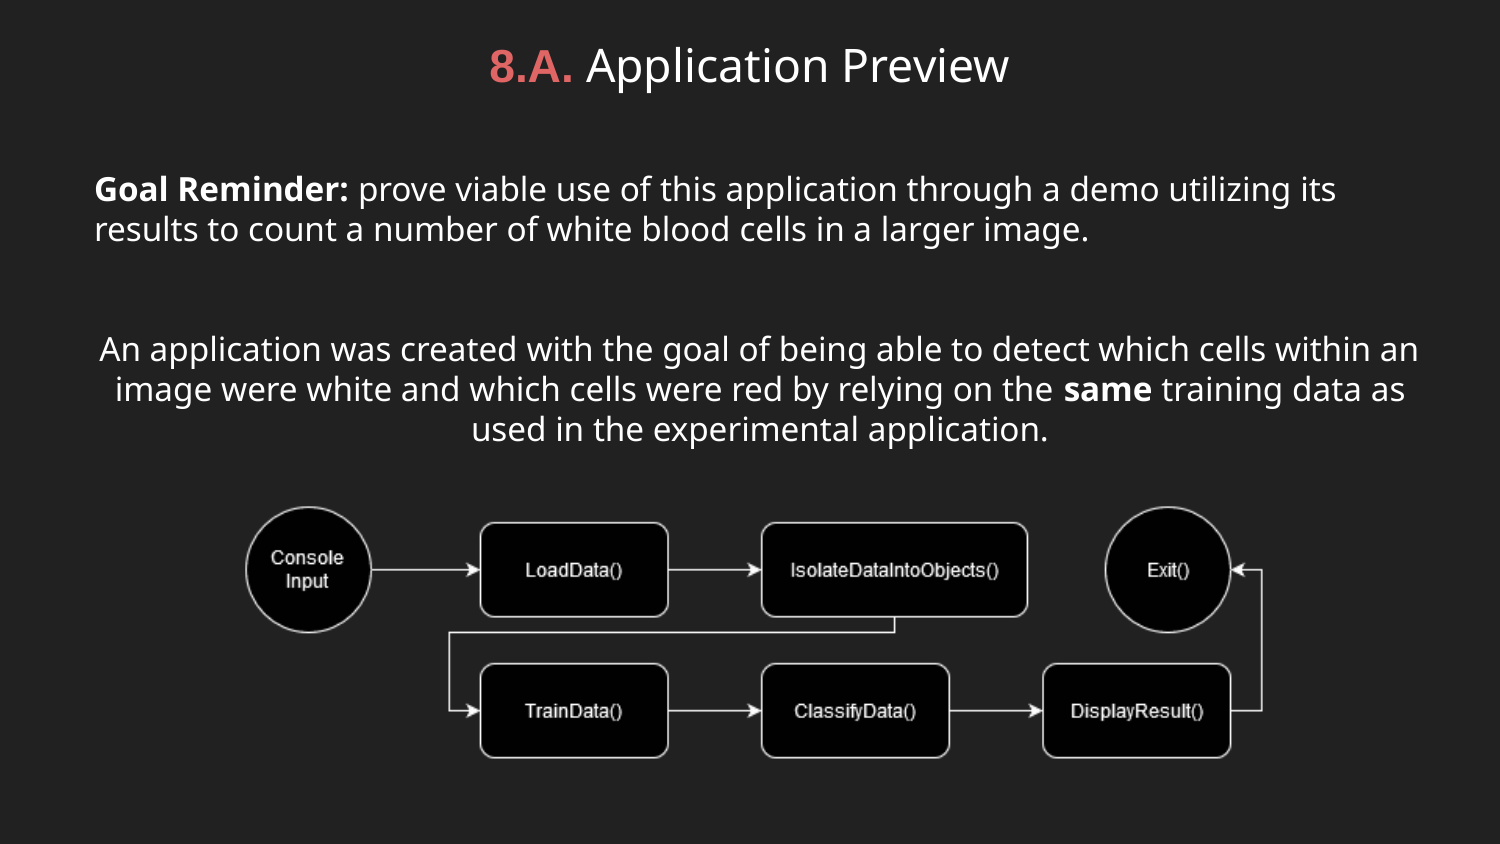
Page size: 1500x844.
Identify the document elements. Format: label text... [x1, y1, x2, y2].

text_box Goal Reminder: prove viable use of this application through a demo utilizing its results to count a number of white blood cells in a larger image. An application was created with the goal of being able to detect which cells within an image were white and which cells were red by relying on the same training data as used in the experimental application. [79, 153, 1442, 463]
title 8.A. Application Preview [214, 21, 1286, 115]
picture [229, 491, 1292, 776]
